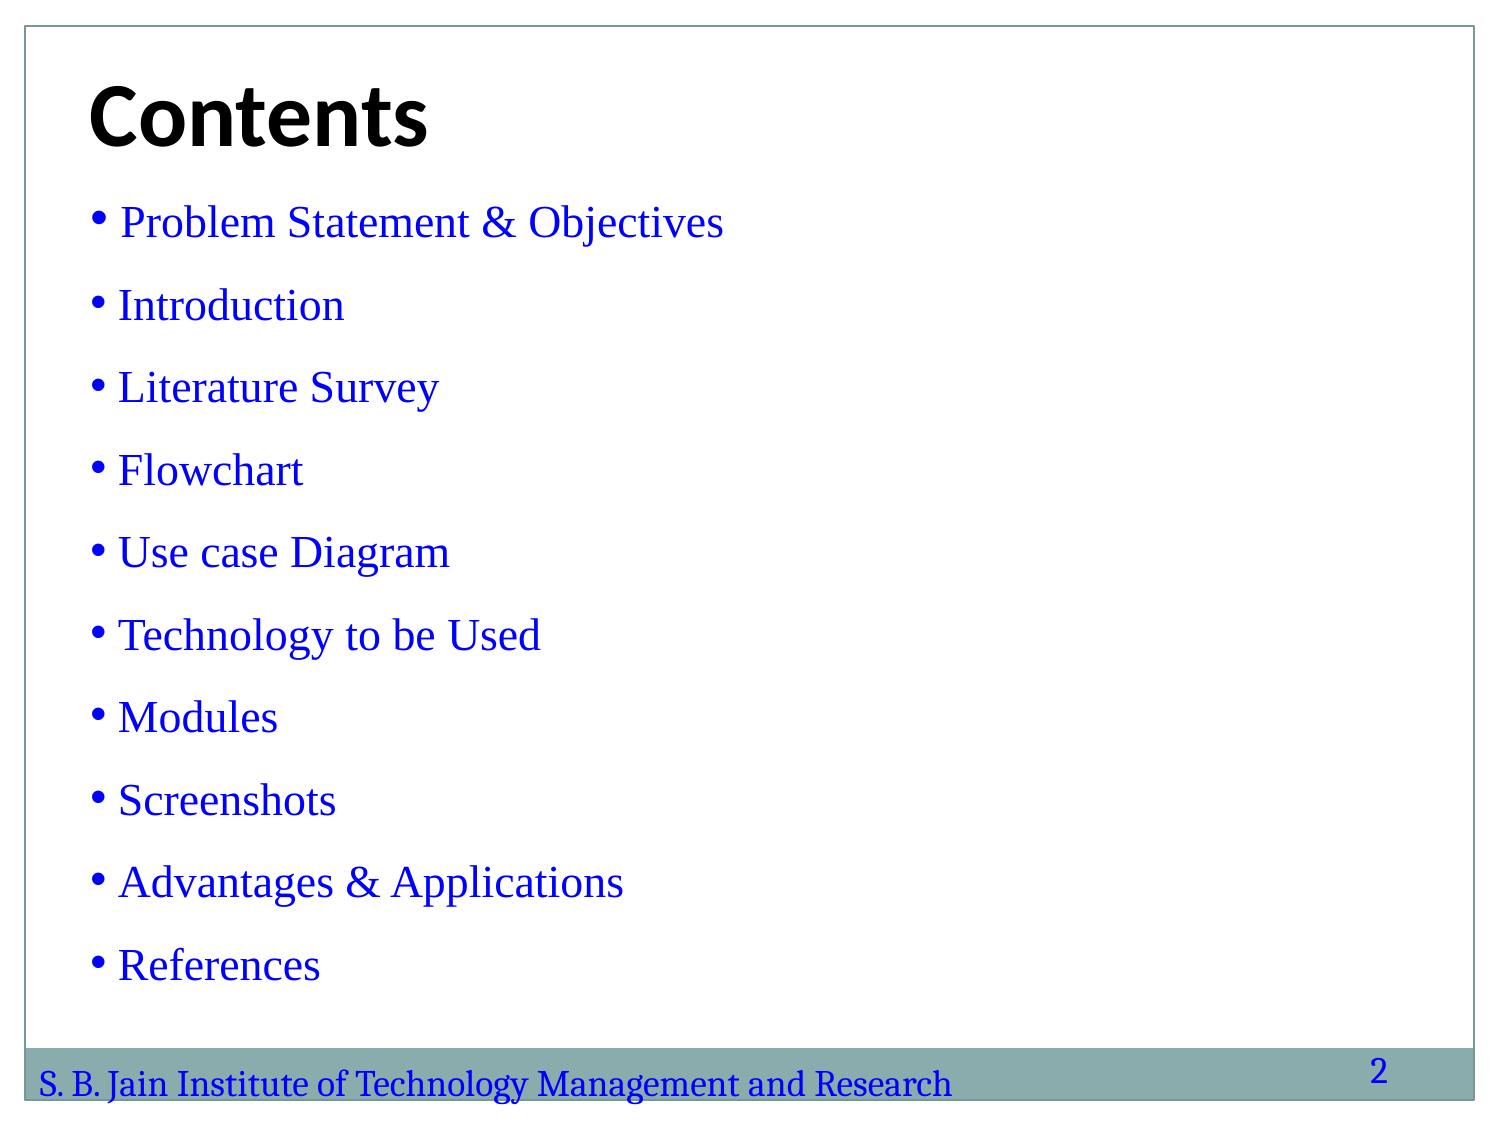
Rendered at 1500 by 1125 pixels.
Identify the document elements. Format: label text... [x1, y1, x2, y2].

text_box Contents [75, 45, 1425, 175]
text_box Problem Statement & Objectives Introduction Literature Survey Flowchart Use case Diagram Technology to be Used Modules Screenshots Advantages & Applications References [75, 149, 826, 997]
text_box 2 [1355, 1012, 1452, 1125]
text_box S. B. Jain Institute of Technology Management and Research [24, 1037, 1122, 1125]
